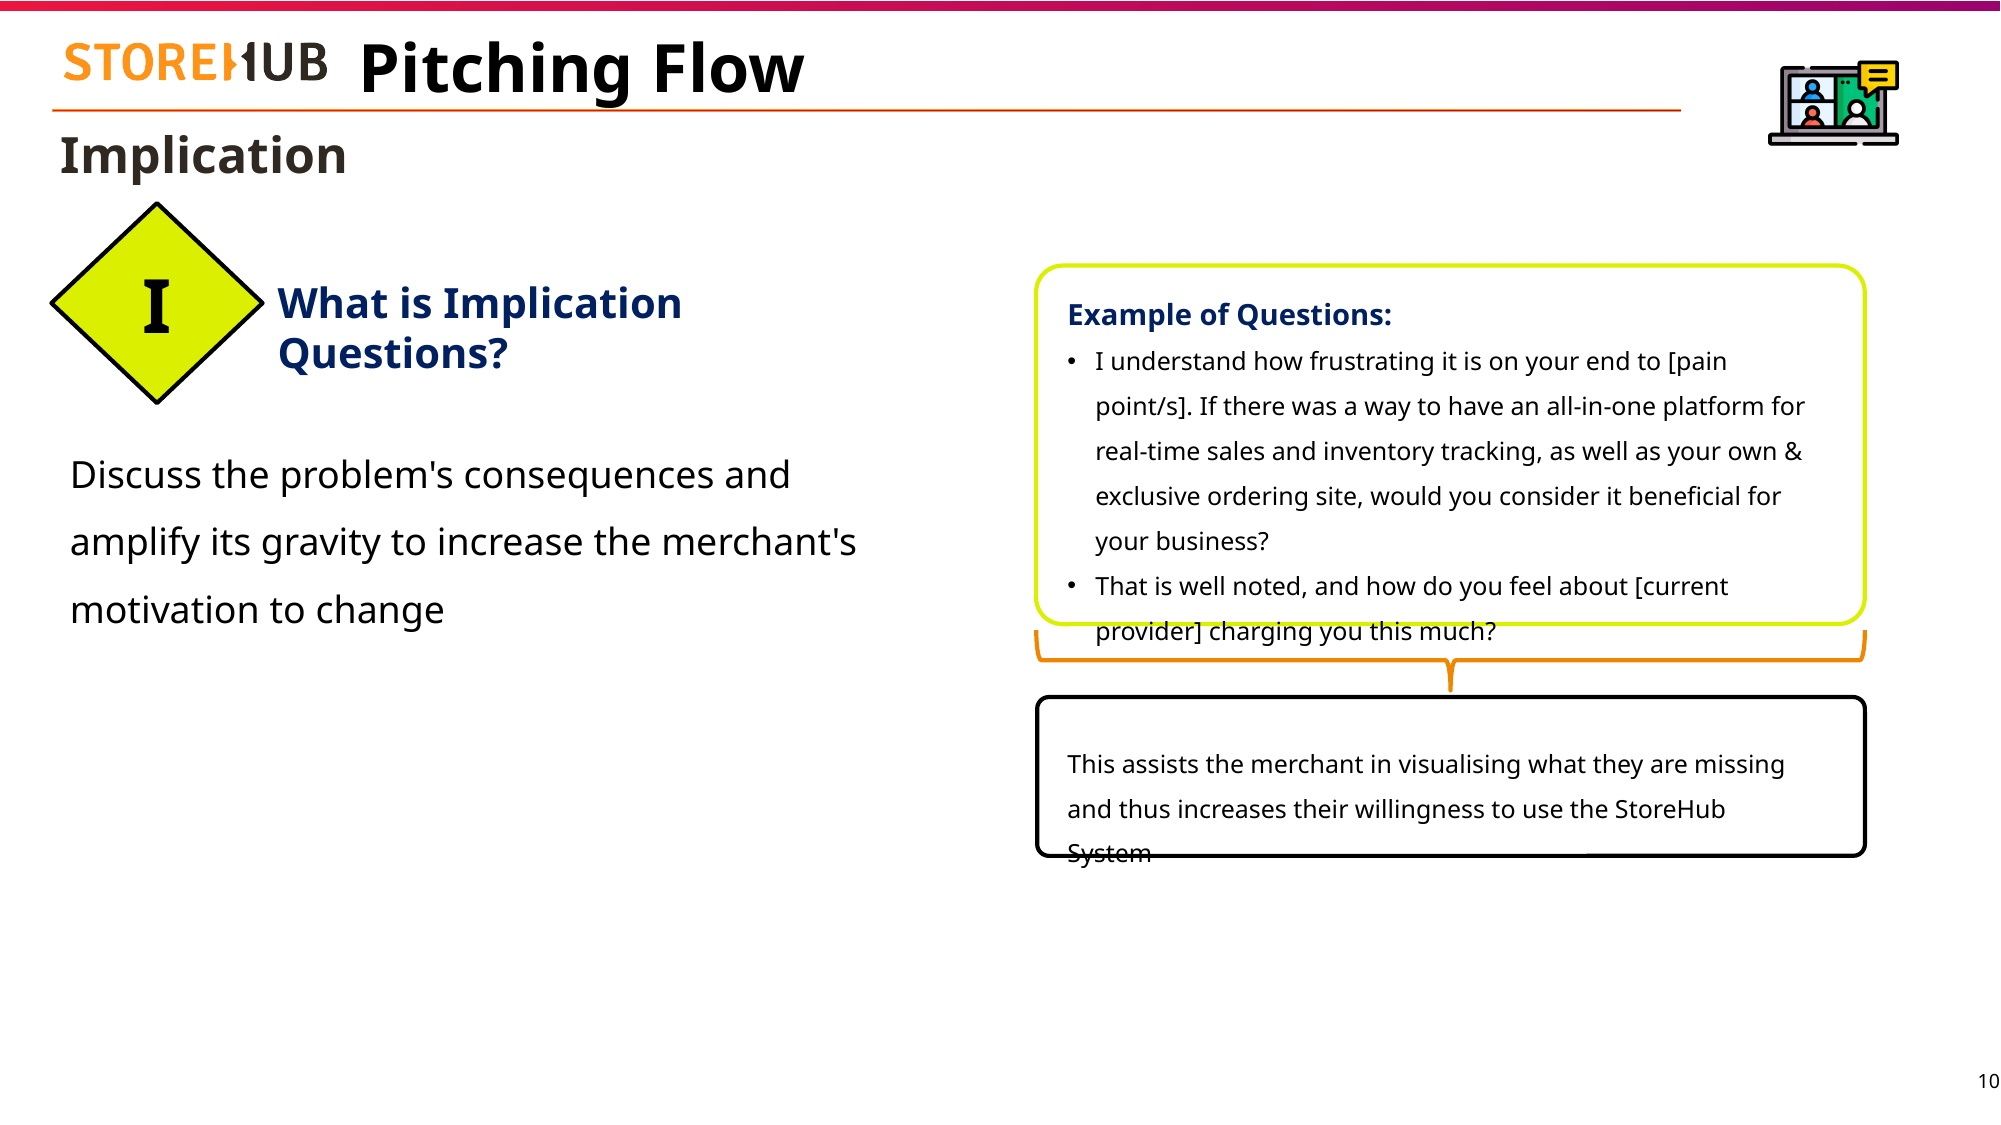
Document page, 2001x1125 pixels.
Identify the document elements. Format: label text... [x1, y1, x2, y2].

slide_number ‹#› [1879, 1038, 2000, 1125]
picture [64, 42, 327, 81]
text_box What is Implication Questions? [262, 269, 878, 385]
picture [1768, 37, 1899, 169]
text_box Discuss the problem's consequences and amplify its gravity to increase the merchant's motivation to change [54, 420, 924, 633]
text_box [1035, 265, 1865, 696]
text_box I [51, 203, 262, 404]
text_box Implication [0, 123, 1675, 184]
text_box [1036, 696, 1866, 857]
text_box Pitching Flow [354, 7, 1624, 124]
